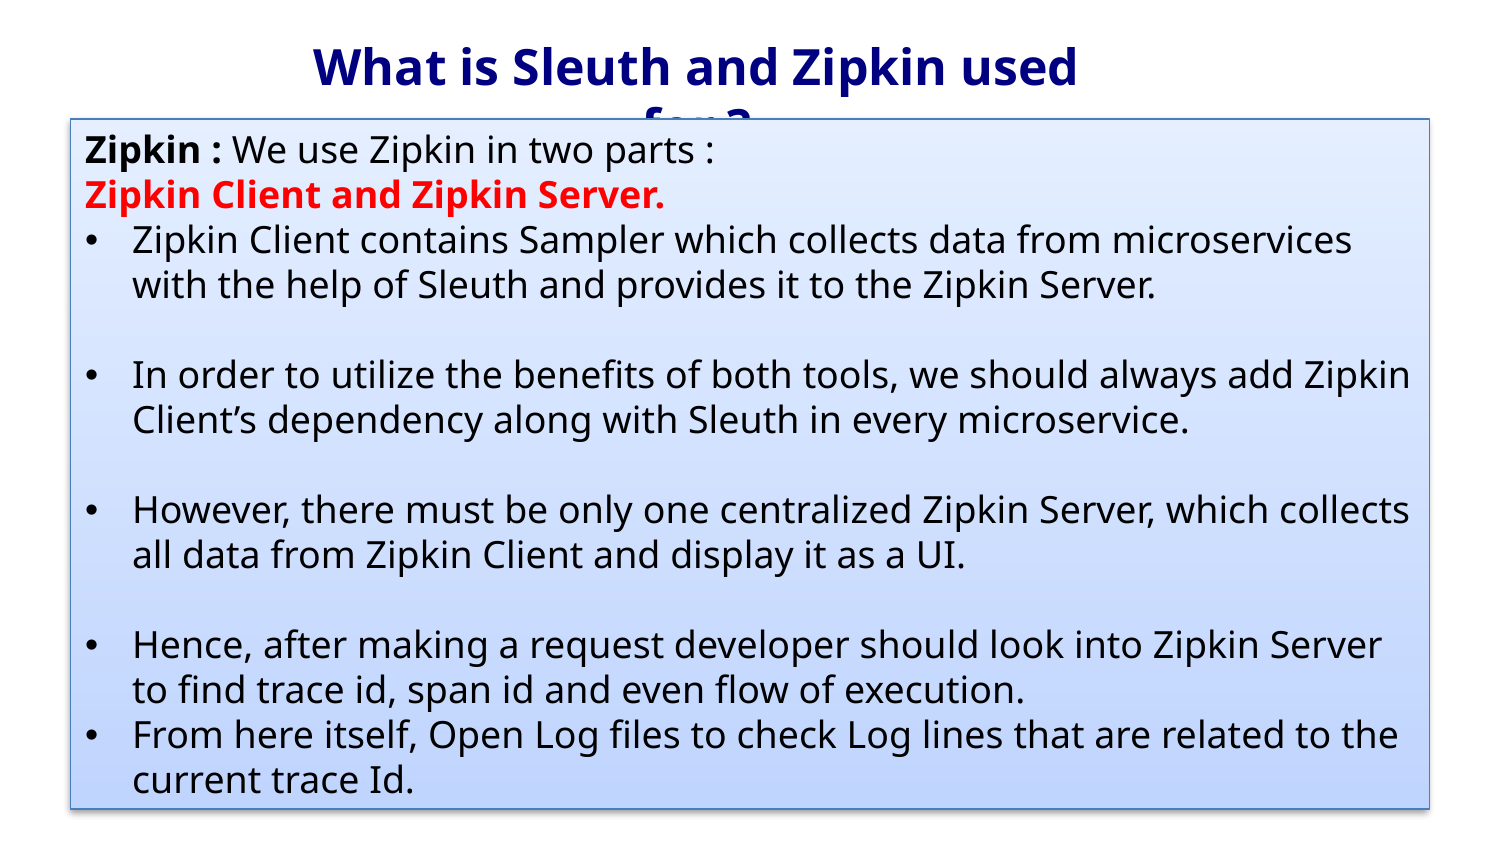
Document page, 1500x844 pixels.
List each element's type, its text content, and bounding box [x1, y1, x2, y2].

text_box Zipkin : We use Zipkin in two parts : Zipkin Client and Zipkin Server. Zipkin Client contains Sampler which collects data from microservices with the help of Sleuth and provides it to the Zipkin Server. In order to utilize the benefits of both tools, we should always add Zipkin Client’s dependency along with Sleuth in every microservice. However, there must be only one centralized Zipkin Server, which collects all data from Zipkin Client and display it as a UI. Hence, after making a request developer should look into Zipkin Server to find trace id, span id and even flow of execution. From here itself, Open Log files to check Log lines that are related to the current trace Id. [70, 118, 1430, 810]
text_box What is Sleuth and Zipkin used for ? [248, 27, 1146, 117]
